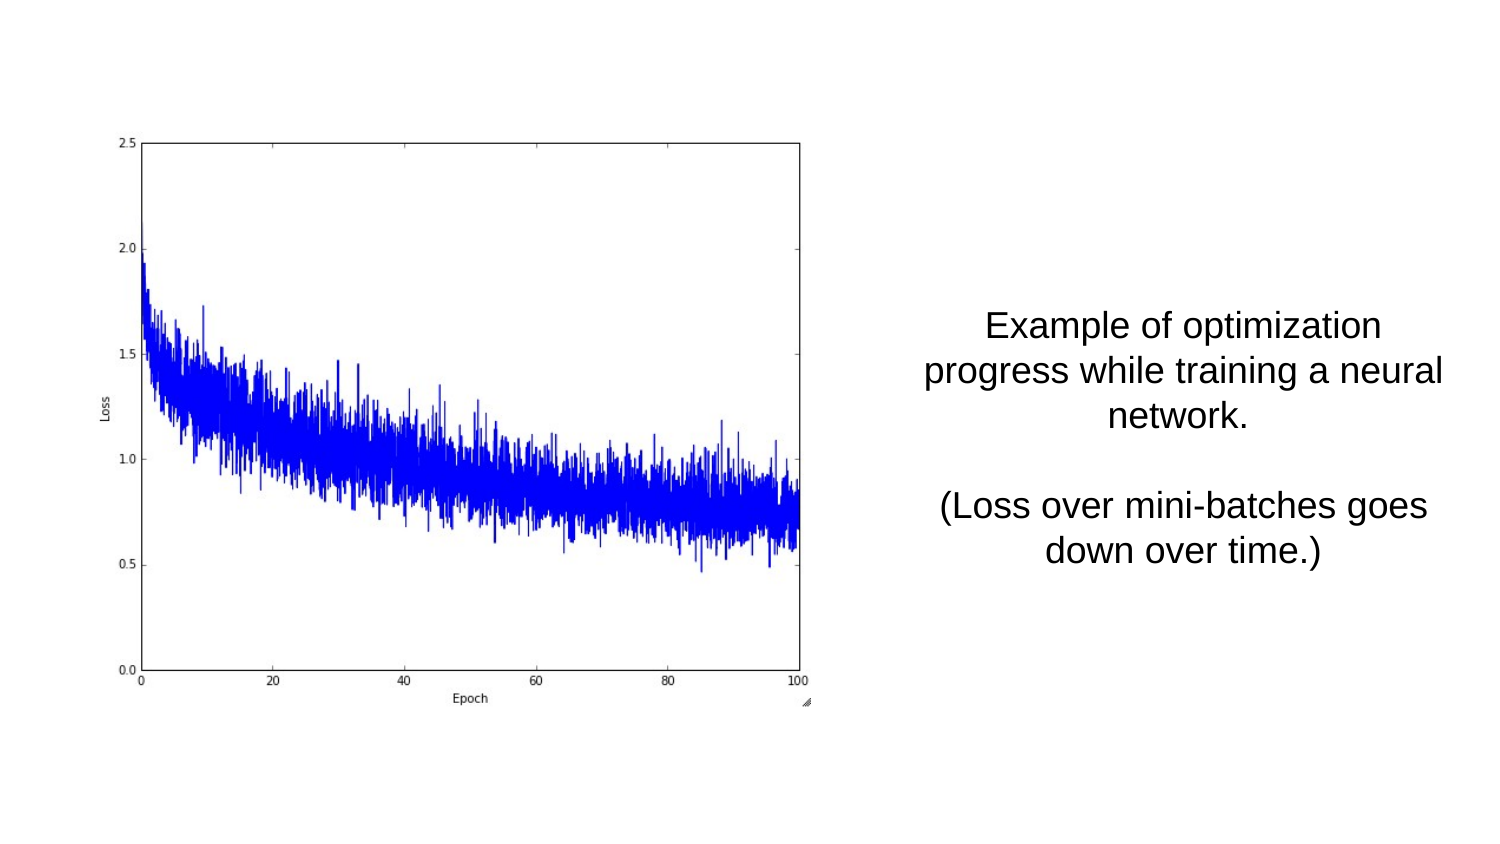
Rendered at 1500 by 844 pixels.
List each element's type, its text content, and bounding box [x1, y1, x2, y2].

picture [87, 131, 811, 710]
text_box Example of optimization progress while training a neural network. (Loss over mini-batches goes down over time.) [894, 286, 1474, 669]
